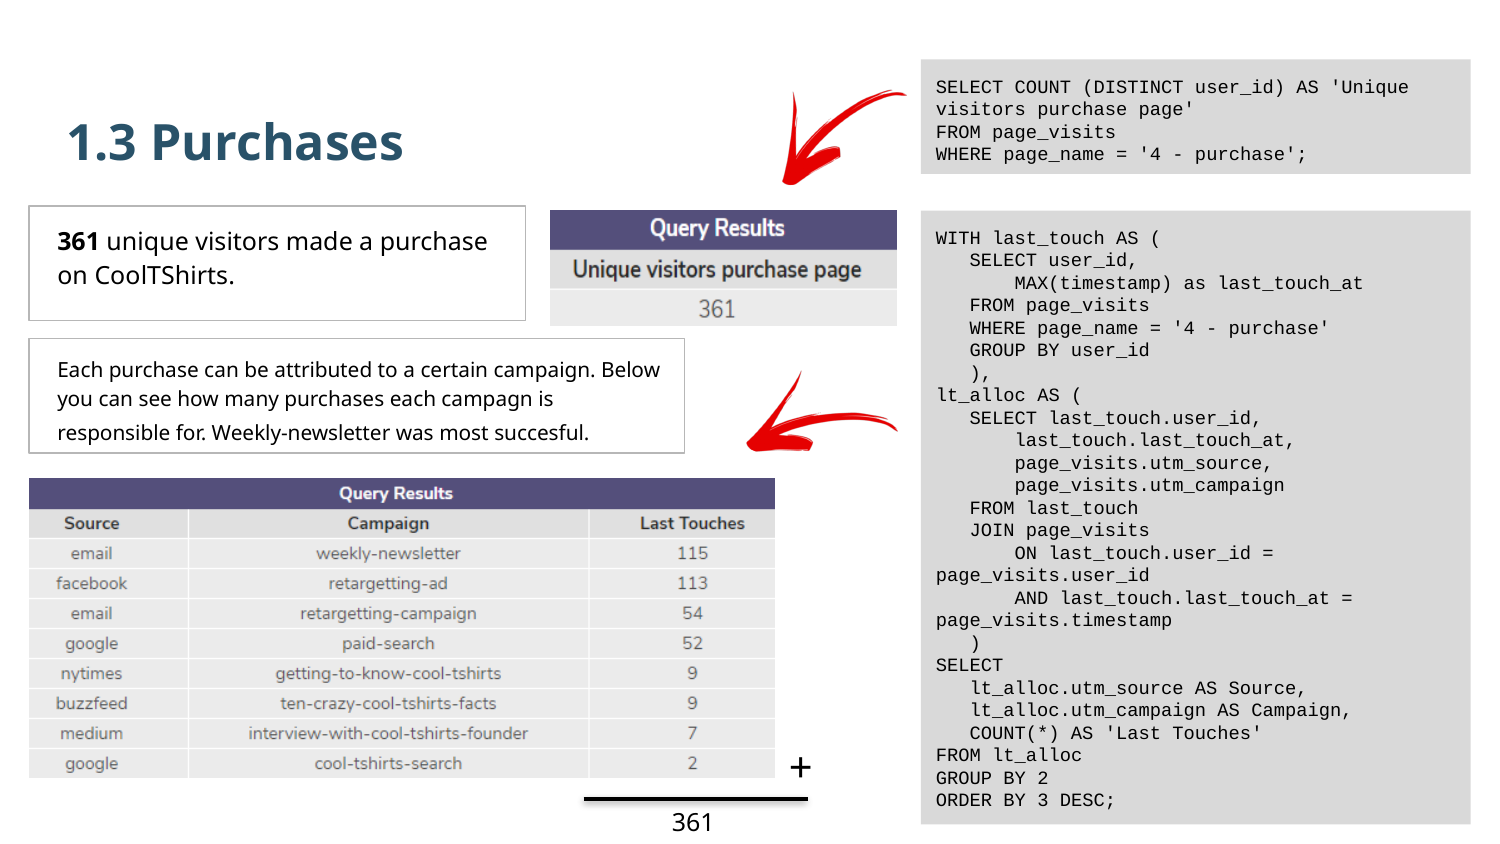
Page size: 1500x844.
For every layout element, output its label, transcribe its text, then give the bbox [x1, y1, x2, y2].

text_box + [774, 733, 836, 798]
picture [28, 477, 775, 779]
text_box WITH last_touch AS ( SELECT user_id, MAX(timestamp) as last_touch_at FROM page_visits WHERE page_name = '4 - purchase' GROUP BY user_id ), lt_alloc AS ( SELECT last_touch.user_id, last_touch.last_touch_at, page_visits.utm_source, page_visits.utm_campaign FROM last_touch JOIN page_visits ON last_touch.user_id = page_visits.user_id AND last_touch.last_touch_at = page_visits.timestamp ) SELECT lt_alloc.utm_source AS Source, lt_alloc.utm_campaign AS Campaign, COUNT(*) AS 'Last Touches' FROM lt_alloc GROUP BY 2 ORDER BY 3 DESC; [920, 210, 1471, 825]
text_box SELECT COUNT (DISTINCT user_id) AS 'Unique visitors purchase page' FROM page_visits WHERE page_name = '4 - purchase'; [920, 59, 1471, 174]
text_box 361 [657, 808, 795, 844]
picture [775, 67, 913, 199]
text_box Each purchase can be attributed to a certain campaign. Below you can see how many purchases each campagn is responsible for. Weekly-newsletter was most succesful. [29, 338, 685, 453]
picture [745, 363, 903, 502]
text_box 1.3 Purchases [51, 48, 1449, 186]
picture [549, 210, 897, 326]
text_box 361 unique visitors made a purchase on CoolTShirts. [29, 205, 526, 321]
